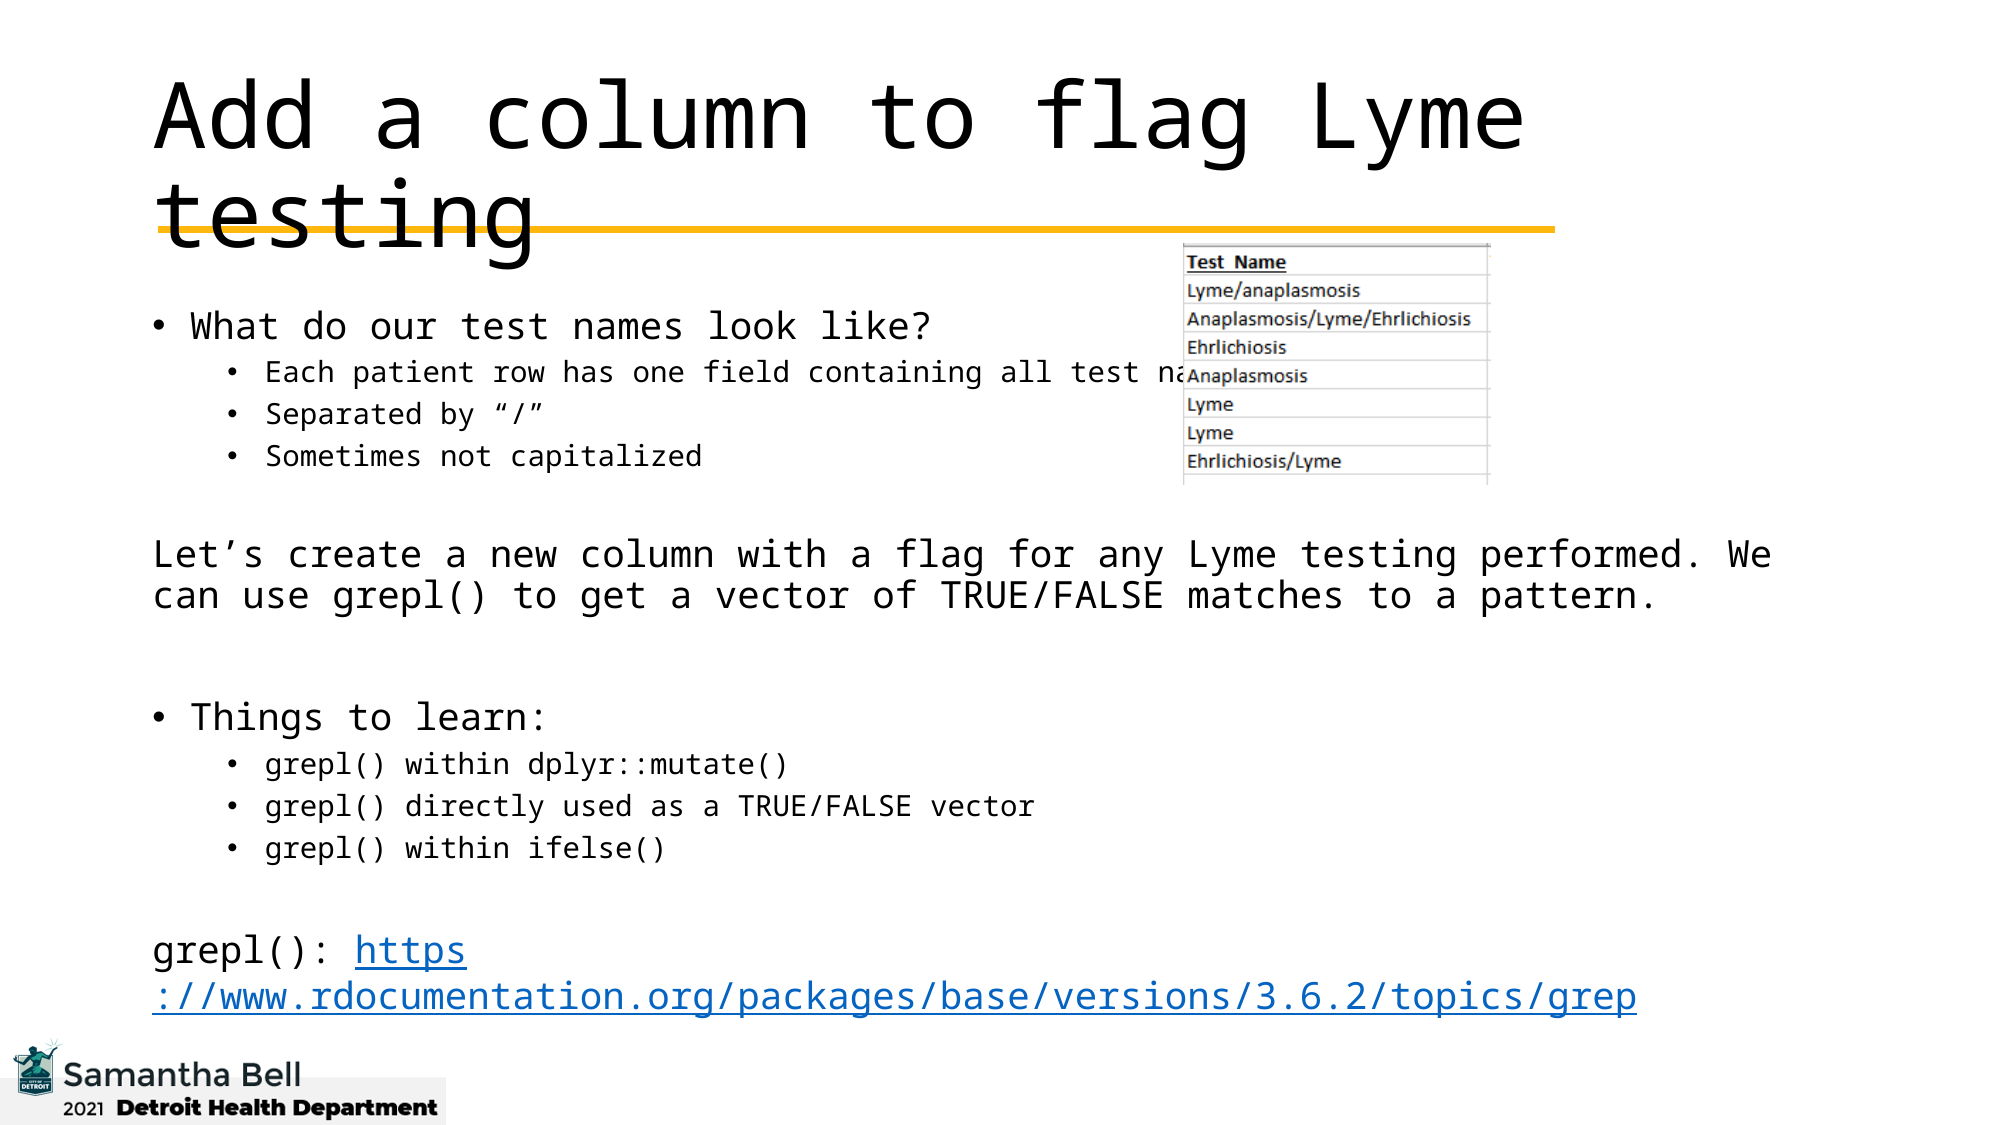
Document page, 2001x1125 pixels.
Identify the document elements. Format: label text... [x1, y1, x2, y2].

title Add a column to flag Lyme testing [137, 59, 1863, 278]
list What do our test names look like? Each patient row has one field containing all test names Separated by “/” Sometimes not capitalized Let’s create a new column with a flag for any Lyme testing performed. We can use grepl() to get a vector of TRUE/FALSE matches to a pattern. Things to learn: grepl() within dplyr::mutate() grepl() directly used as a TRUE/FALSE vector grepl() within ifelse() grepl(): https://www.rdocumentation.org/packages/base/versions/3.6.2/topics/grep [137, 299, 1863, 1014]
picture [0, 1035, 446, 1125]
picture [1183, 243, 1491, 485]
